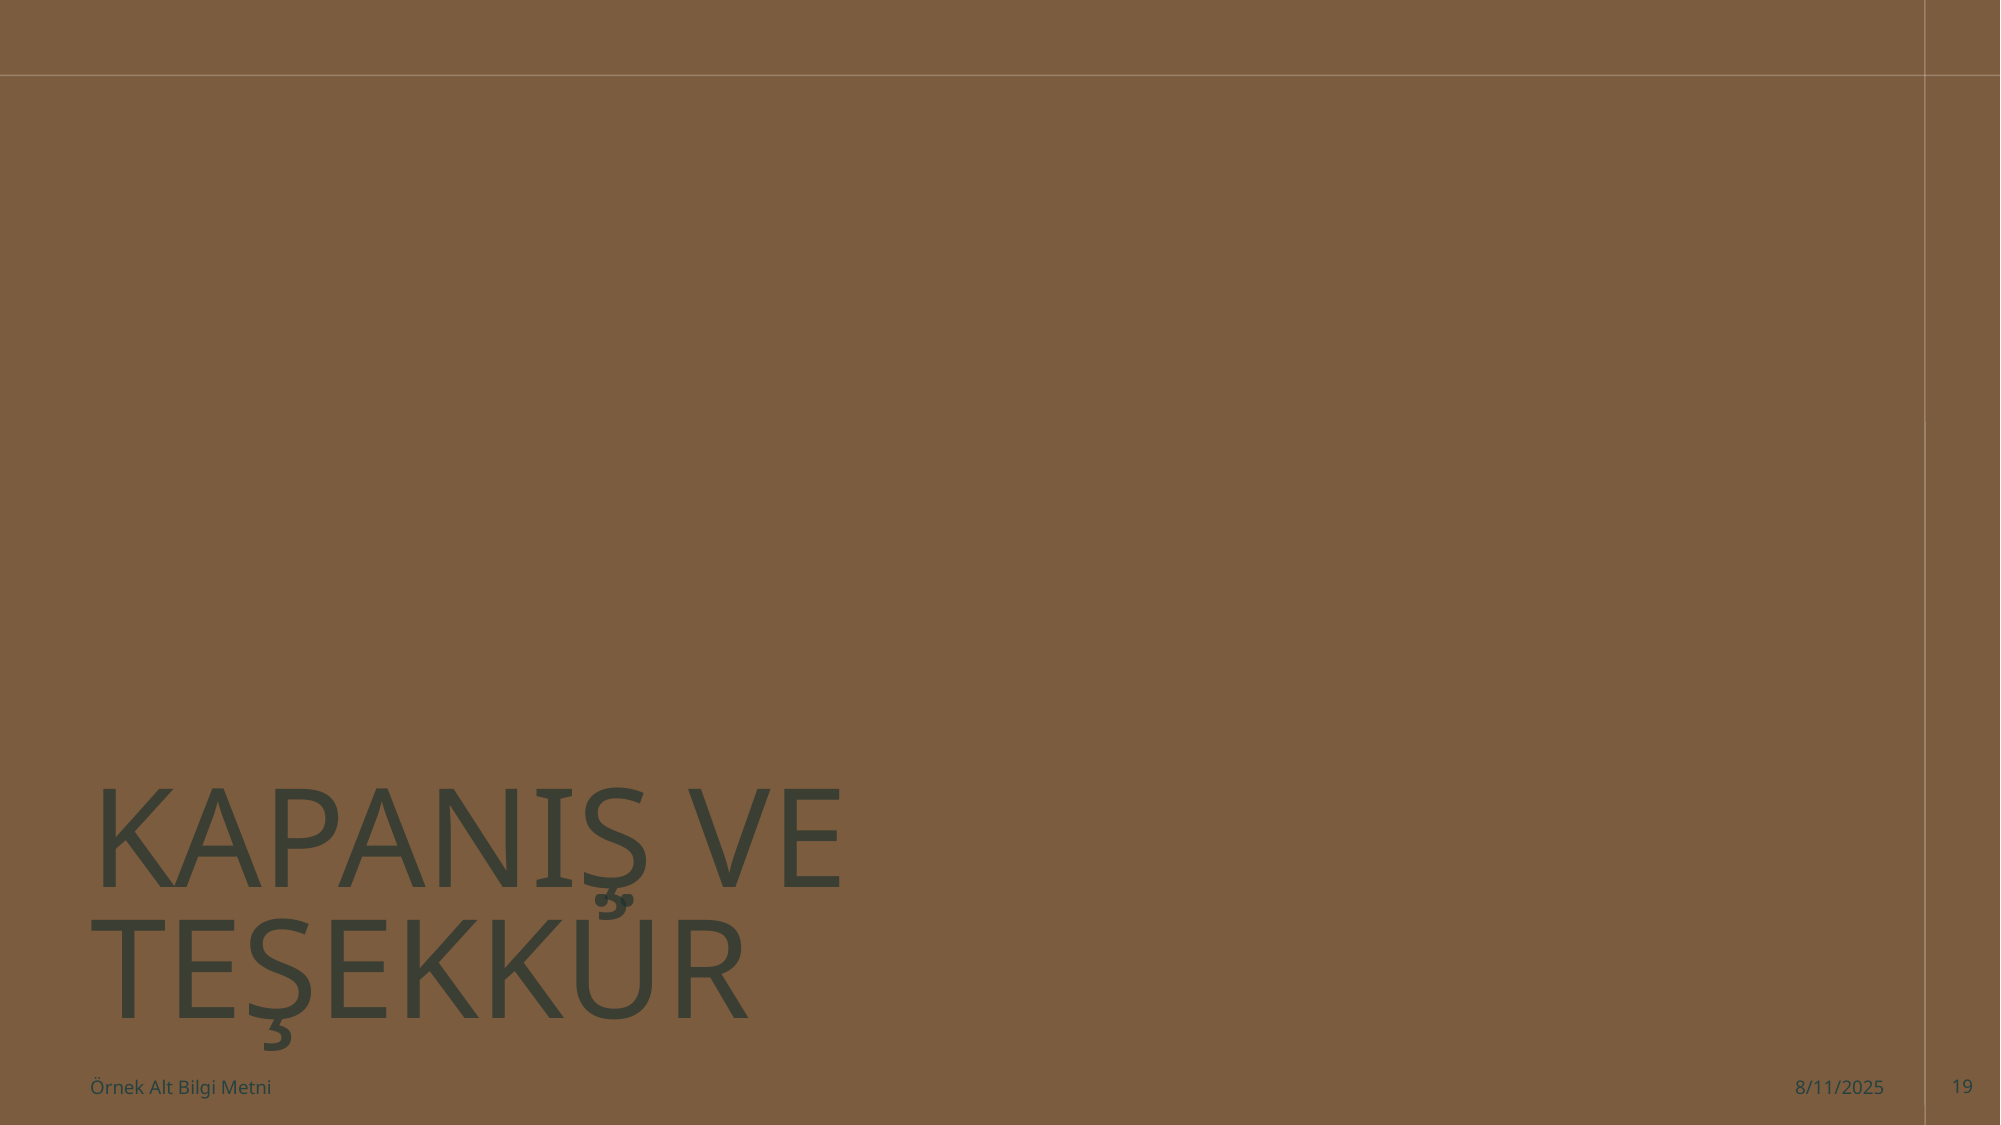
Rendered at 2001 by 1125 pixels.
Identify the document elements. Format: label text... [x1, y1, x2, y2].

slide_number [1597, 1057, 1900, 1118]
title Kapanış ve Teşekkür [75, 486, 1541, 1053]
slide_number <number> [1925, 1057, 2000, 1118]
footer Örnek Alt Bilgi Metni [75, 1057, 691, 1118]
